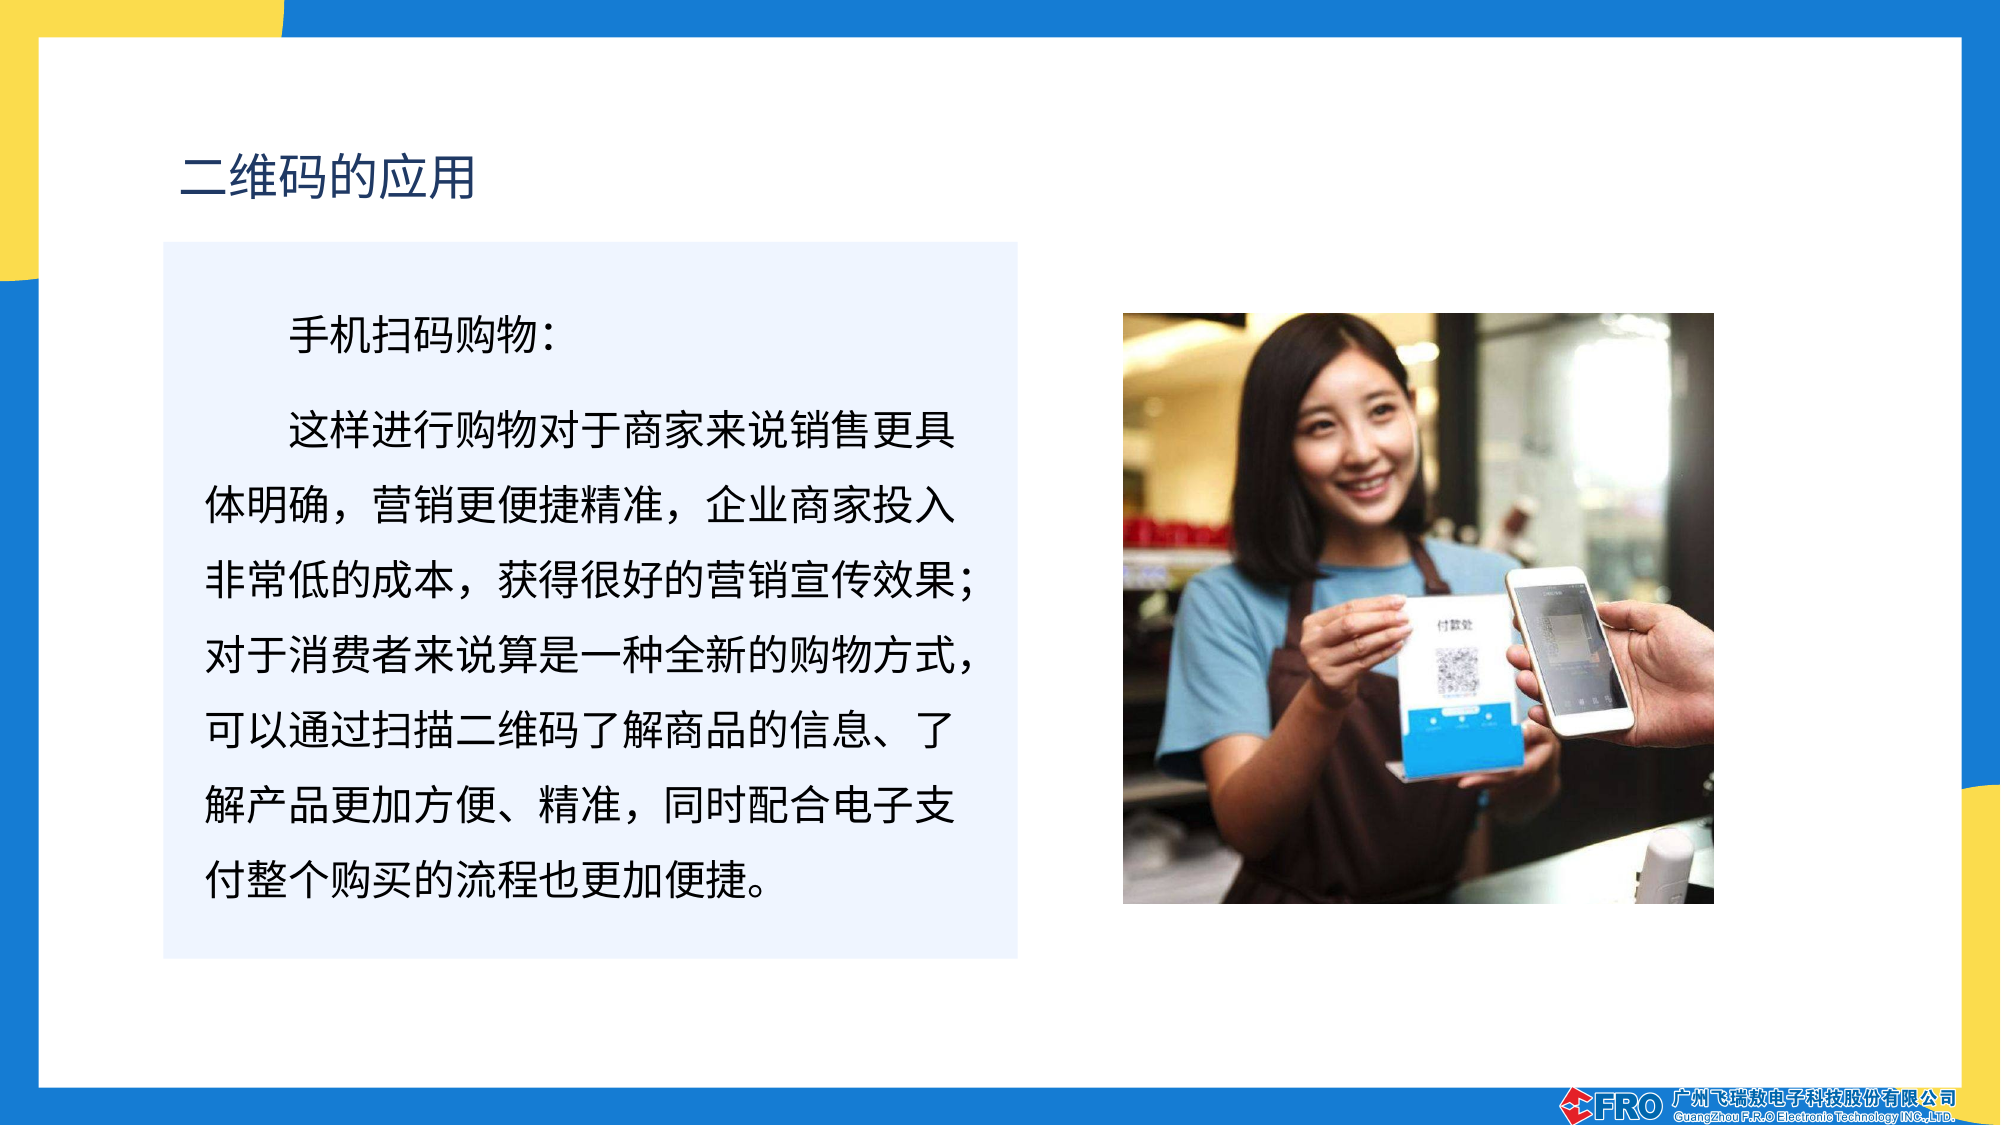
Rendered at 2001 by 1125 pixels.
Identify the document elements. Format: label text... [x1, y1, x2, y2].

text_box 手机扫码购物： 这样进行购物对于商家来说销售更具体明确，营销更便捷精准，企业商家投入非常低的成本，获得很好的营销宣传效果；对于消费者来说算是一种全新的购物方式，可以通过扫描二维码了解商品的信息、了解产品更加方便、精准，同时配合电子支付整个购买的流程也更加便捷。 [162, 241, 1019, 960]
picture [1559, 1087, 1956, 1125]
text_box 二维码的应用 [163, 137, 1144, 213]
picture [1123, 313, 1714, 904]
